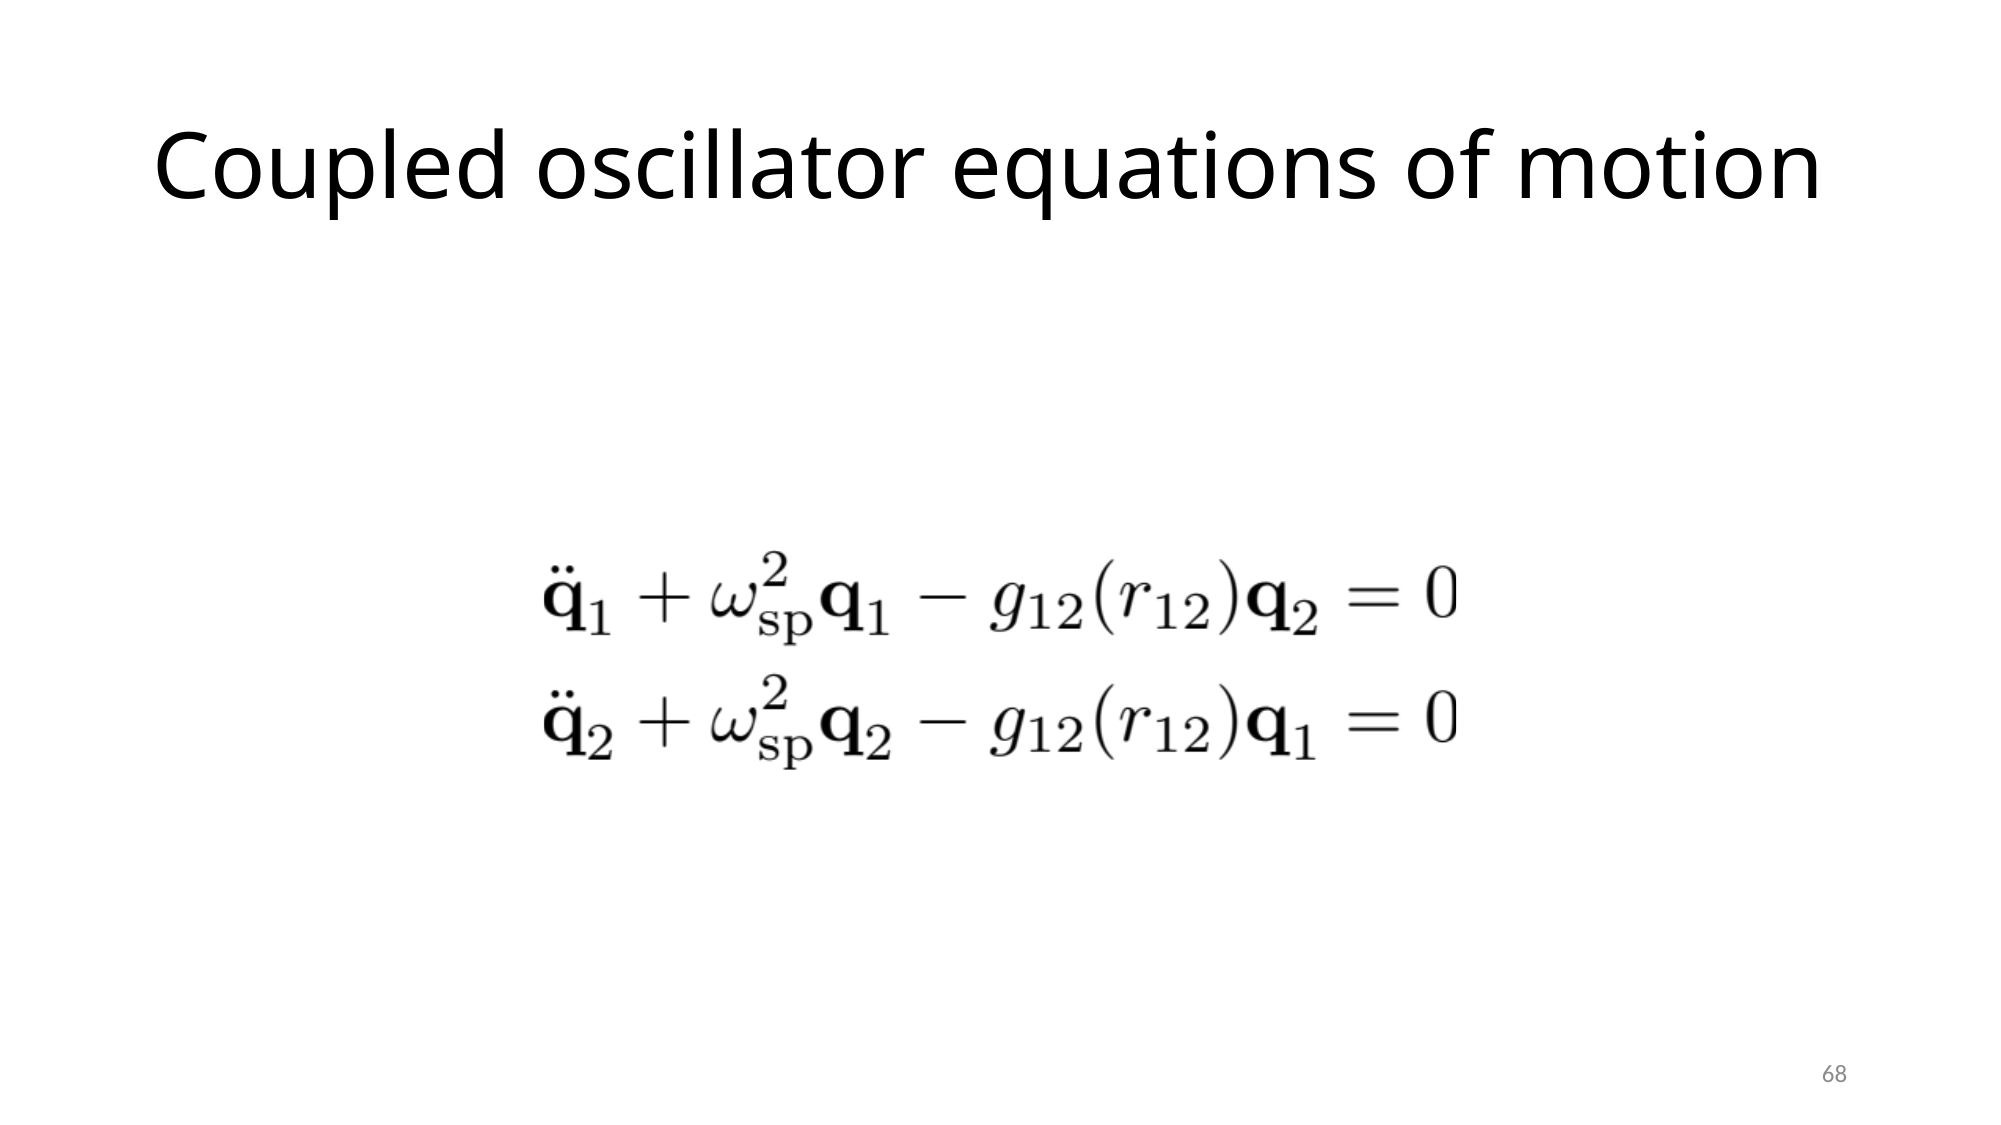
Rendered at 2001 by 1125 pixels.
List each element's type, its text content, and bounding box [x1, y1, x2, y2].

picture [543, 550, 1457, 770]
slide_number 67 [1412, 1042, 1863, 1103]
title Coupled oscillator equations of motion [137, 59, 1863, 278]
